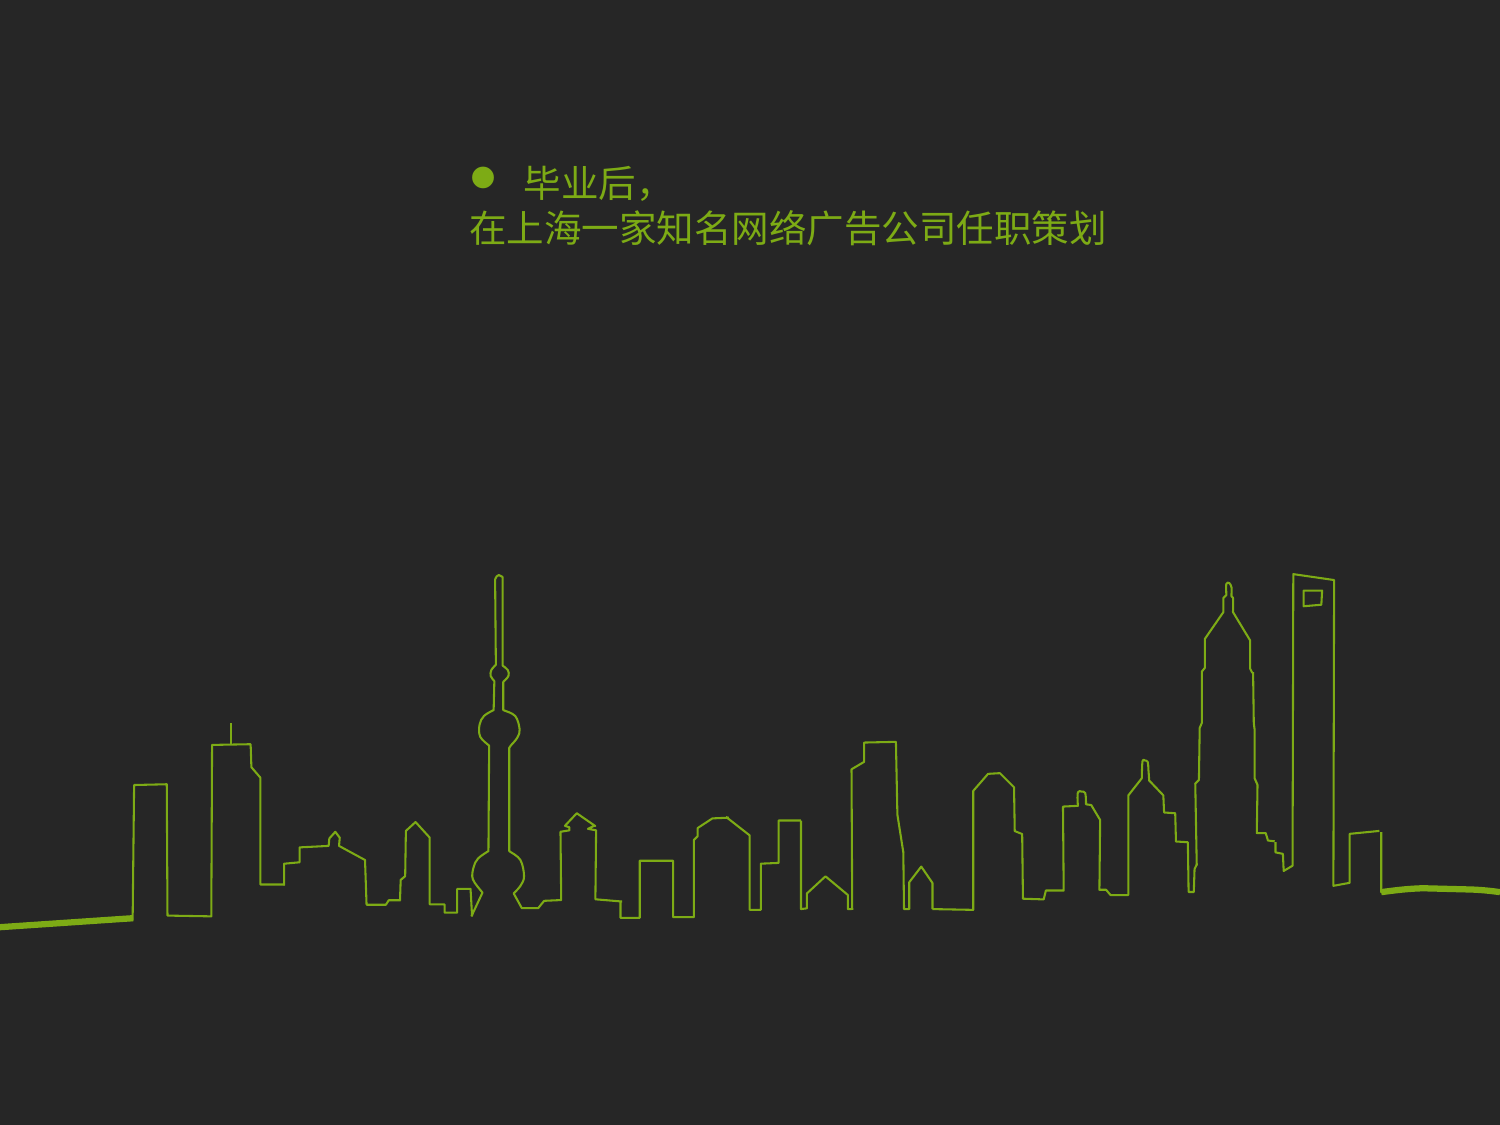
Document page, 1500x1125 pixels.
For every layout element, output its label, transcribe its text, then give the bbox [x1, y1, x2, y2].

text_box 毕业后， 在上海一家知名网络广告公司任职策划 [454, 152, 1122, 258]
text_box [0, 573, 1500, 928]
